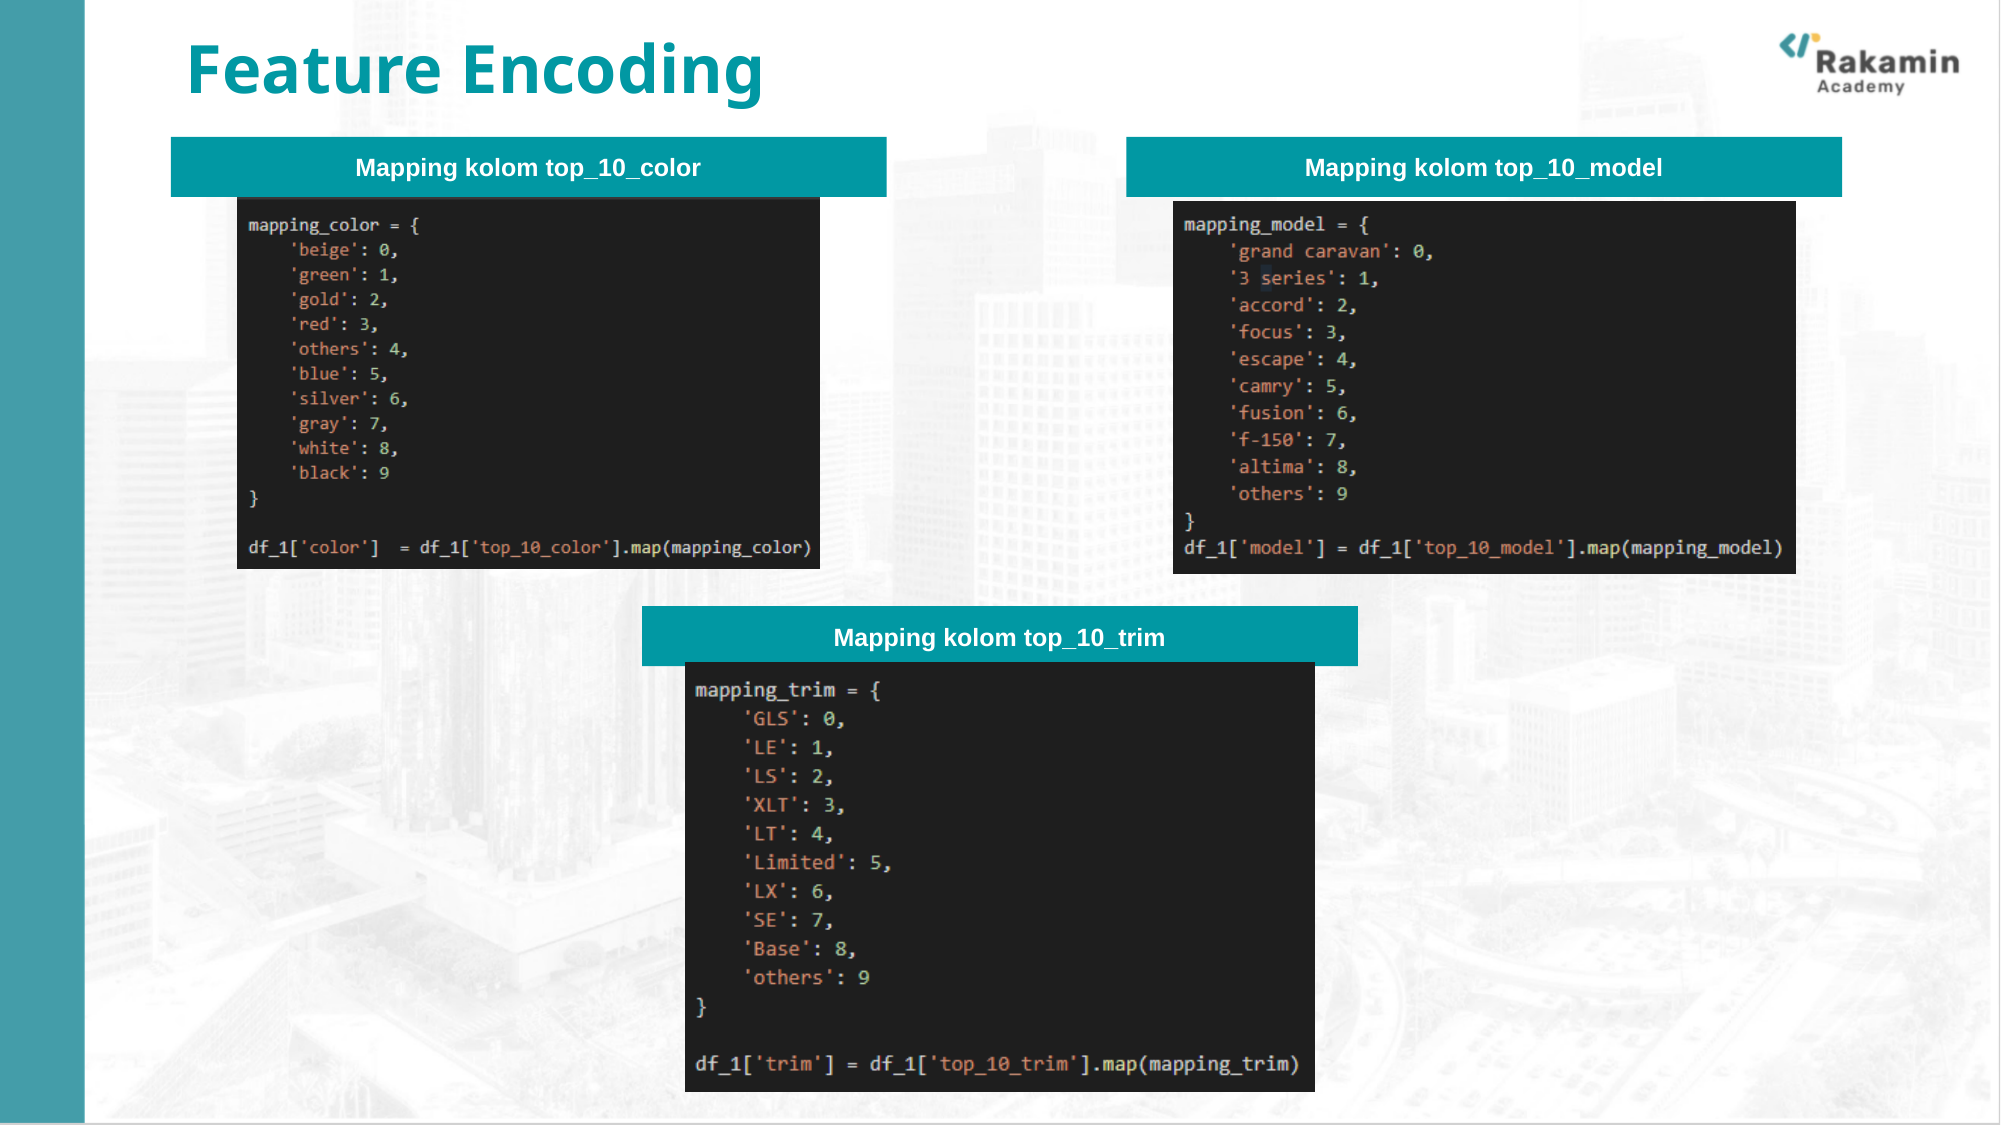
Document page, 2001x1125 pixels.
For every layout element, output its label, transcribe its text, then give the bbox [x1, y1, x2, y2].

text_box Mapping kolom top_10_model [1126, 136, 1843, 197]
picture [0, 0, 2001, 1125]
text_box Mapping kolom top_10_trim [642, 606, 1358, 667]
text_box Feature Encoding [170, 16, 1403, 114]
text_box Mapping kolom top_10_color [170, 136, 887, 197]
